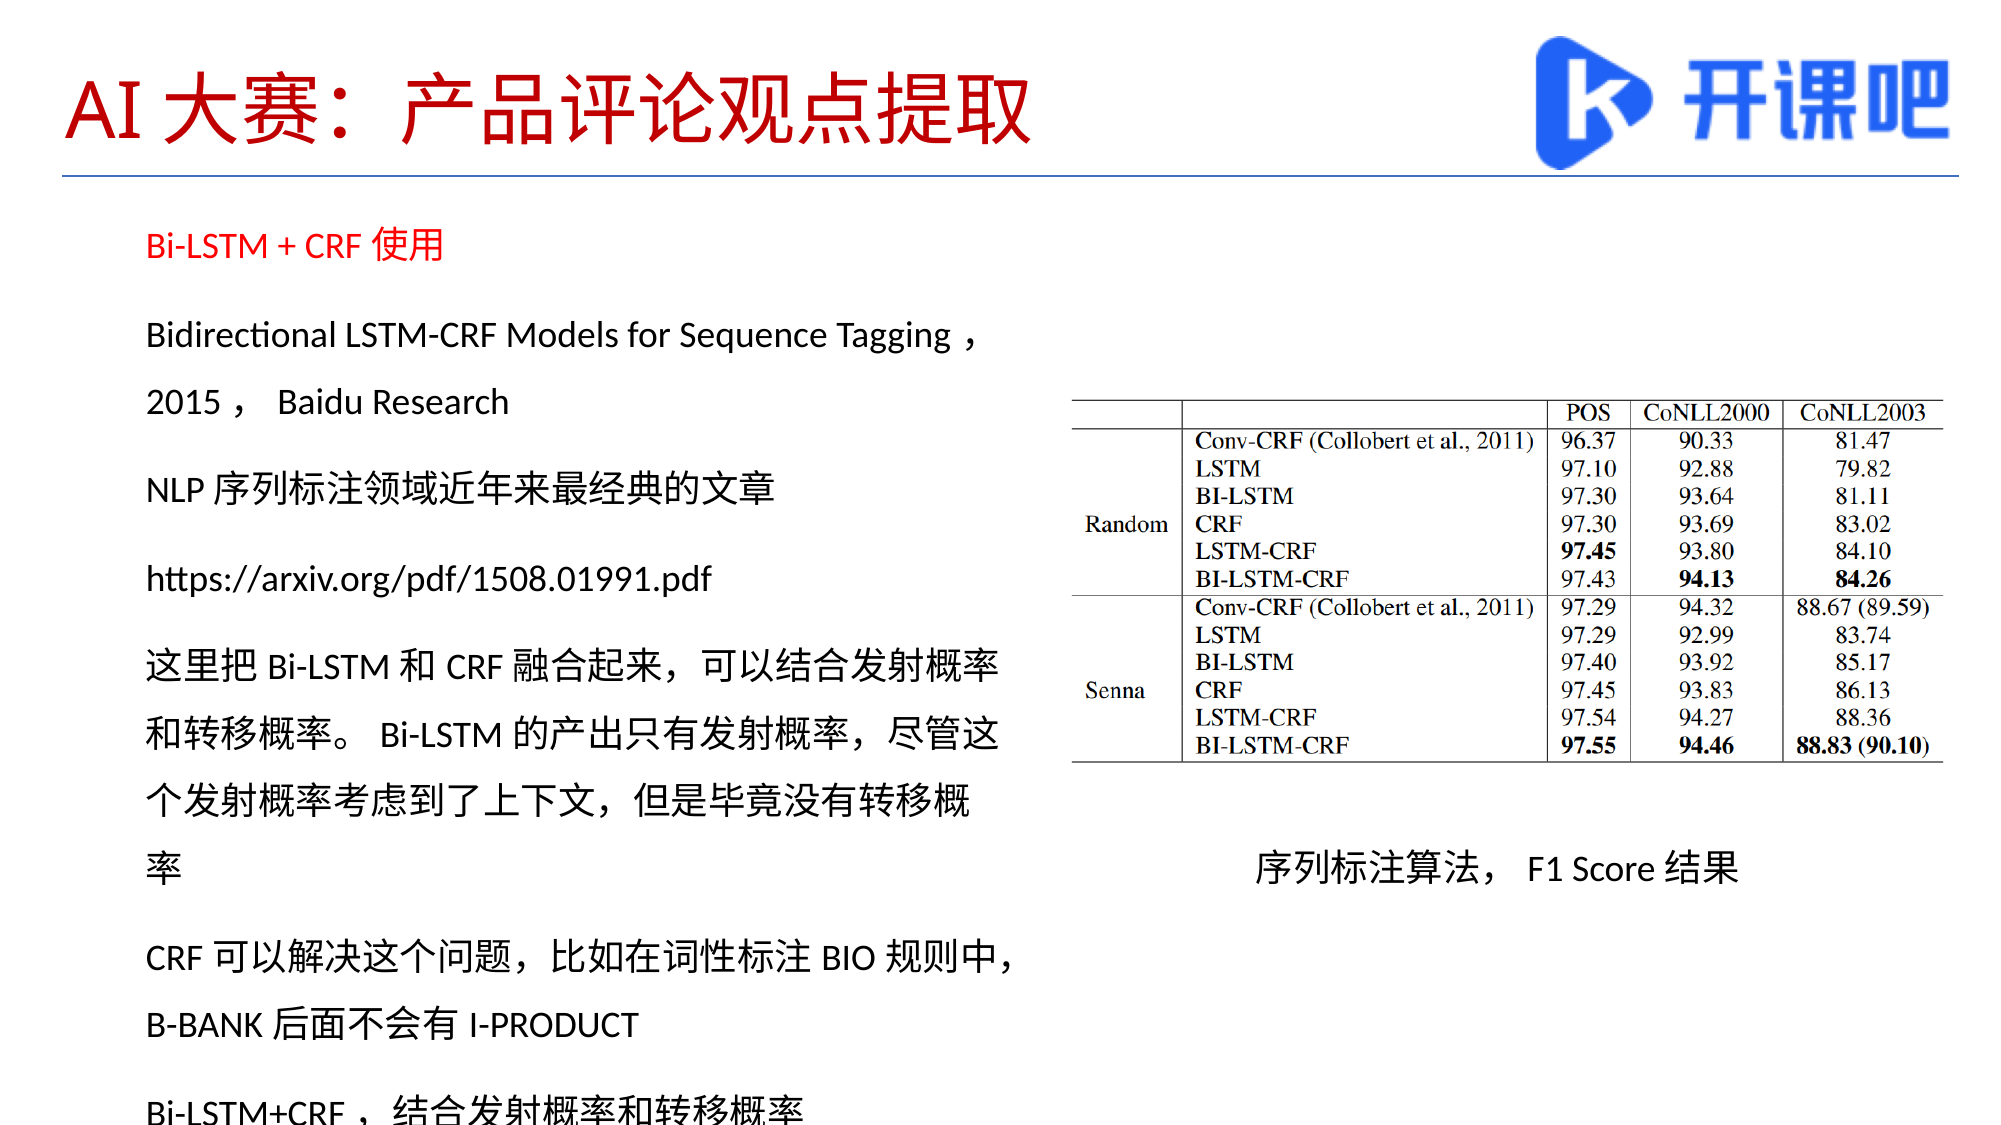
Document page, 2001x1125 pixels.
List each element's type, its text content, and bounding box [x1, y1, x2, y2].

text_box Bi-LSTM + CRF使用 Bidirectional LSTM-CRF Models for Sequence Tagging，2015，Baidu Research NLP序列标注领域近年来最经典的文章 https://arxiv.org/pdf/1508.01991.pdf 这里把Bi-LSTM和CRF融合起来，可以结合发射概率和转移概率。Bi-LSTM的产出只有发射概率，尽管这个发射概率考虑到了上下文，但是毕竟没有转移概率 CRF可以解决这个问题，比如在词性标注BIO规则中，B-BANK后面不会有I-PRODUCT Bi-LSTM+CRF，结合发射概率和转移概率 [138, 191, 1016, 1007]
title AI大赛：产品评论观点提取 [57, 59, 1728, 167]
picture [1061, 398, 1948, 776]
text_box 序列标注算法，F1 Score结果 [1028, 813, 1967, 897]
picture [1534, 36, 1952, 170]
